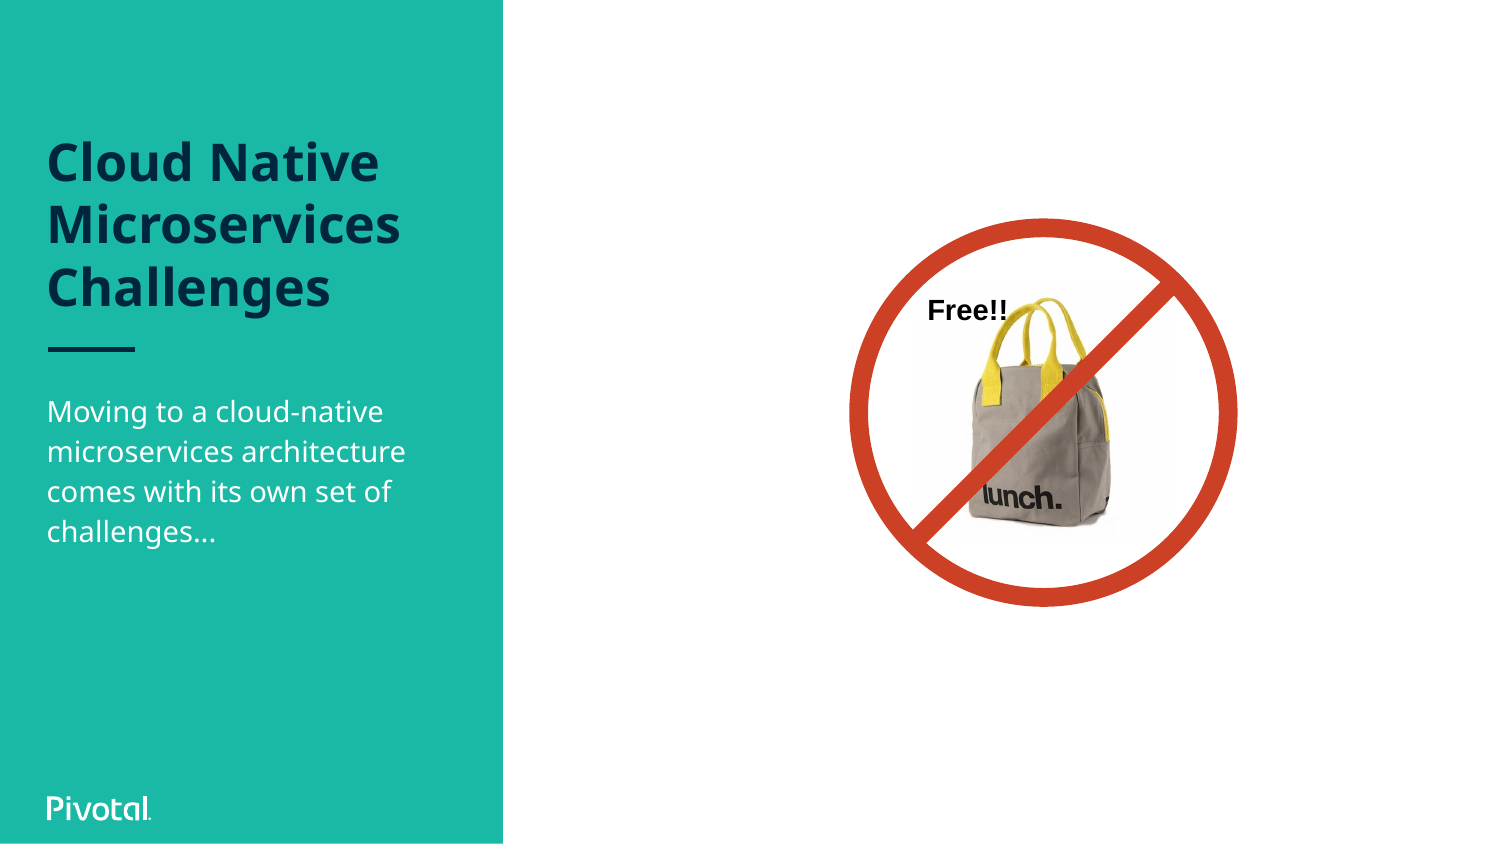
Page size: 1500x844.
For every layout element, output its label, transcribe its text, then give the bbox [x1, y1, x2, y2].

subtitle Moving to a cloud-native microservices architecture comes with its own set of challenges... [31, 373, 484, 619]
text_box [858, 227, 1229, 598]
title Cloud Native Microservices Challenges [31, 90, 484, 332]
